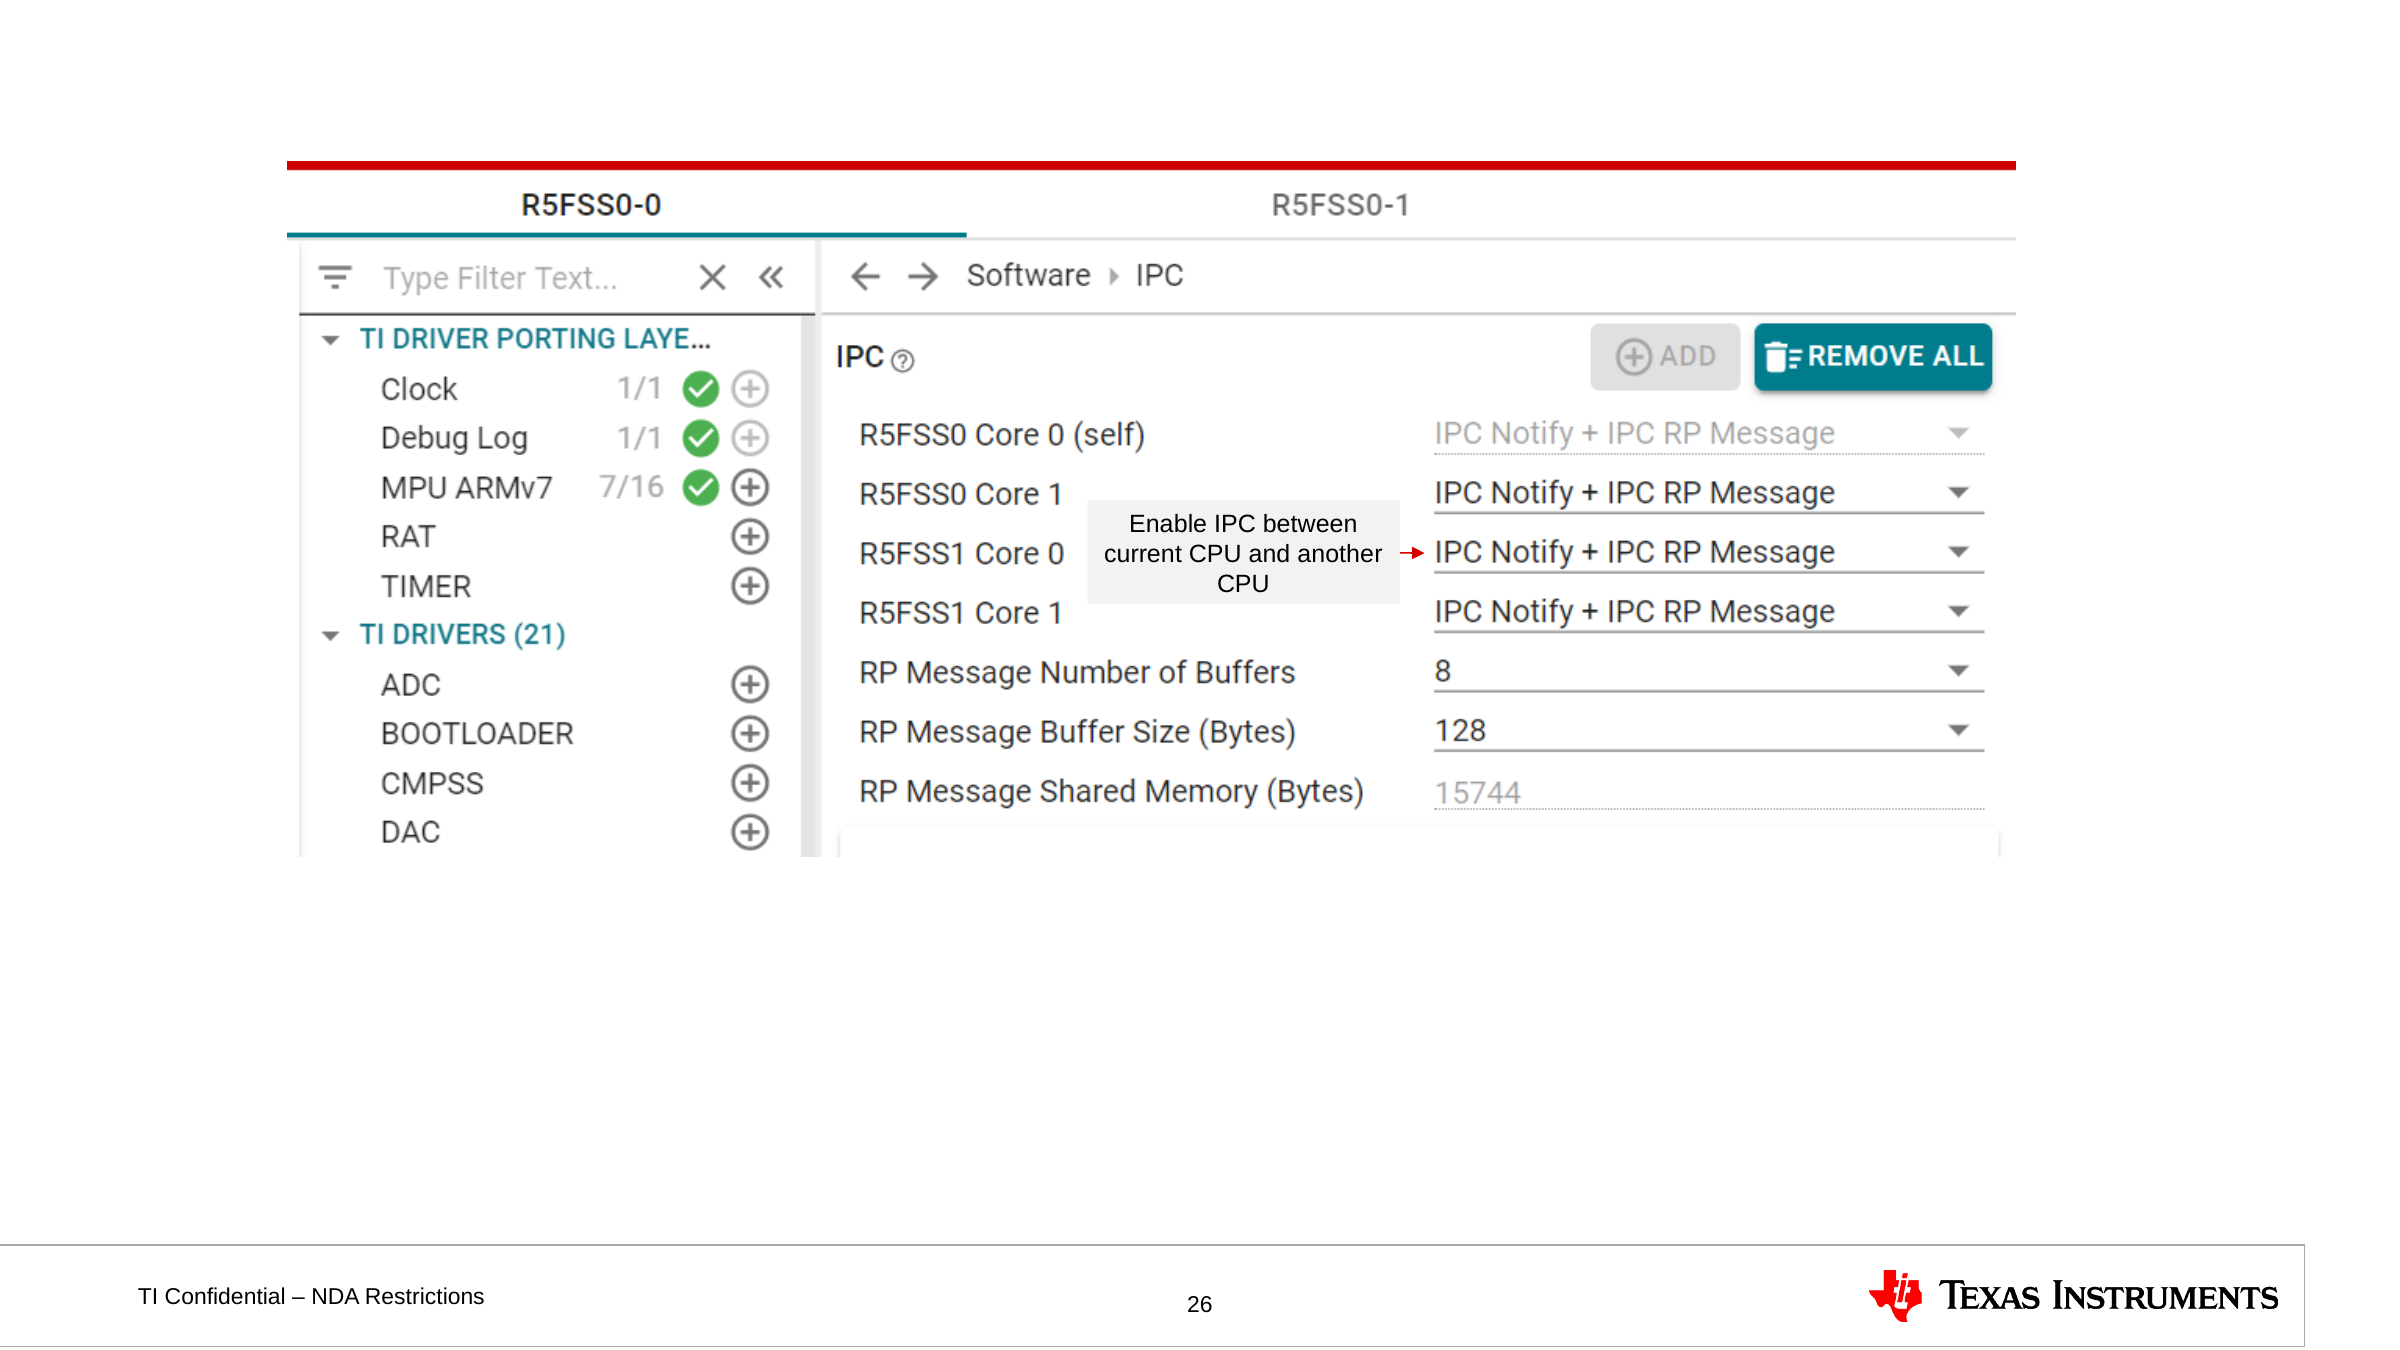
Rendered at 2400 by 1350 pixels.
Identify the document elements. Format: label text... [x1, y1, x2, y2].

picture [1869, 1270, 2278, 1322]
picture [287, 161, 2016, 857]
text_box 26 [919, 1279, 1480, 1320]
